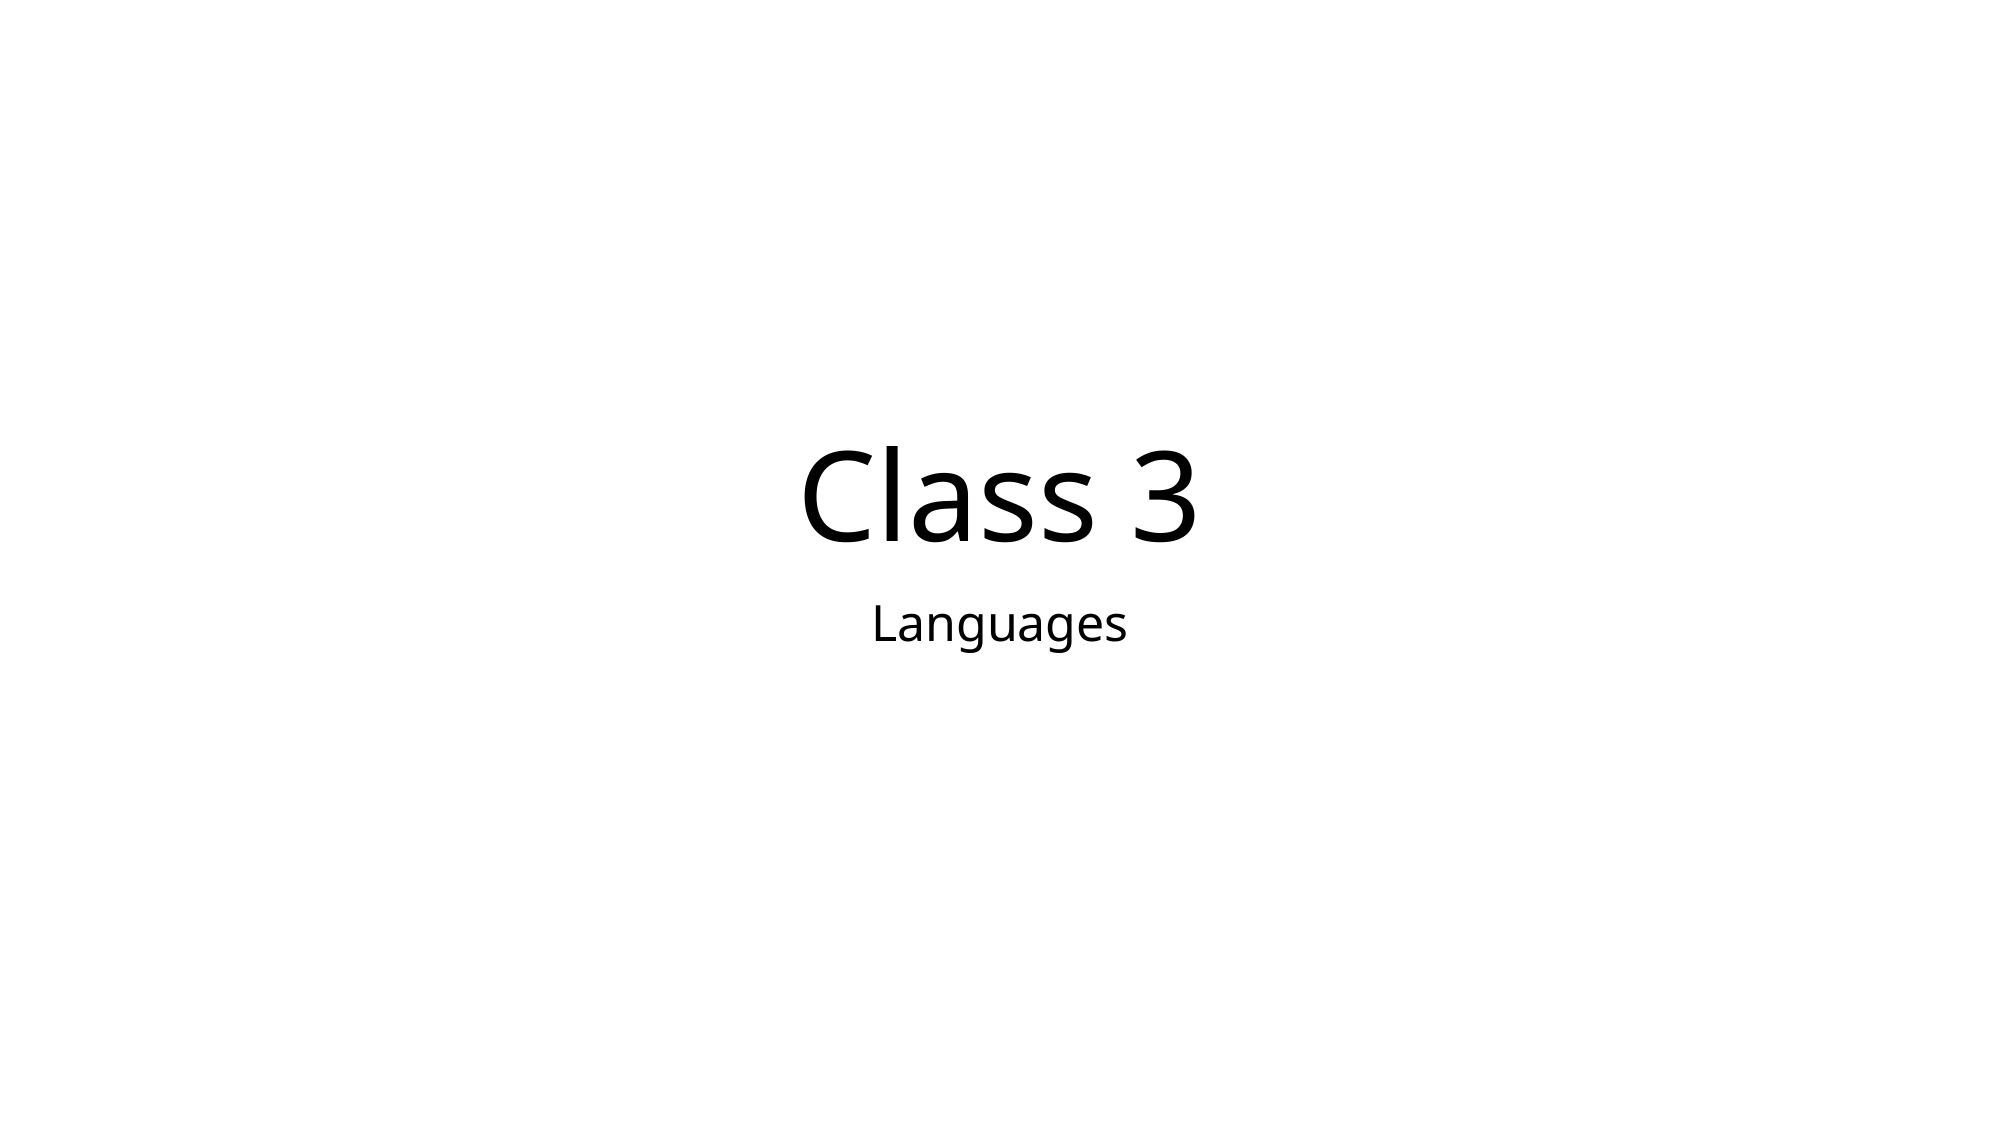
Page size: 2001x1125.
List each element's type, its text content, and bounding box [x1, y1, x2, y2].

title Class 3 [249, 184, 1750, 576]
subtitle Languages [249, 590, 1750, 863]
